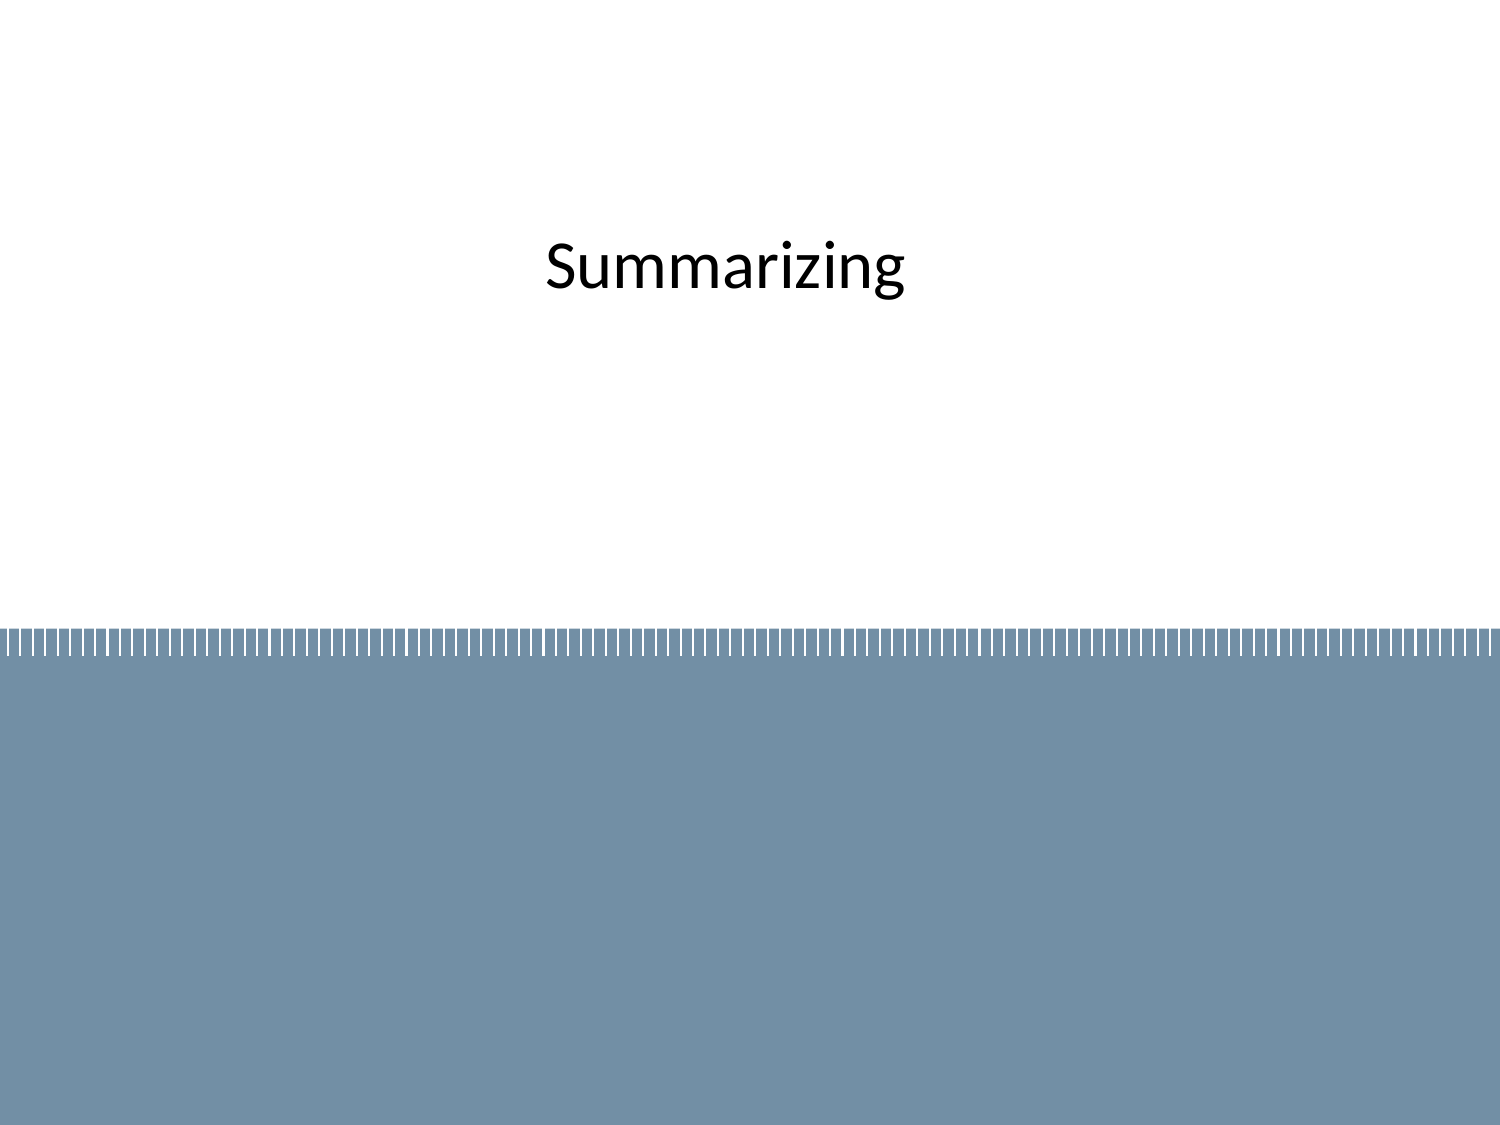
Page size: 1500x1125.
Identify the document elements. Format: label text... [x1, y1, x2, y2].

text_box Summarizing [28, 212, 1423, 311]
